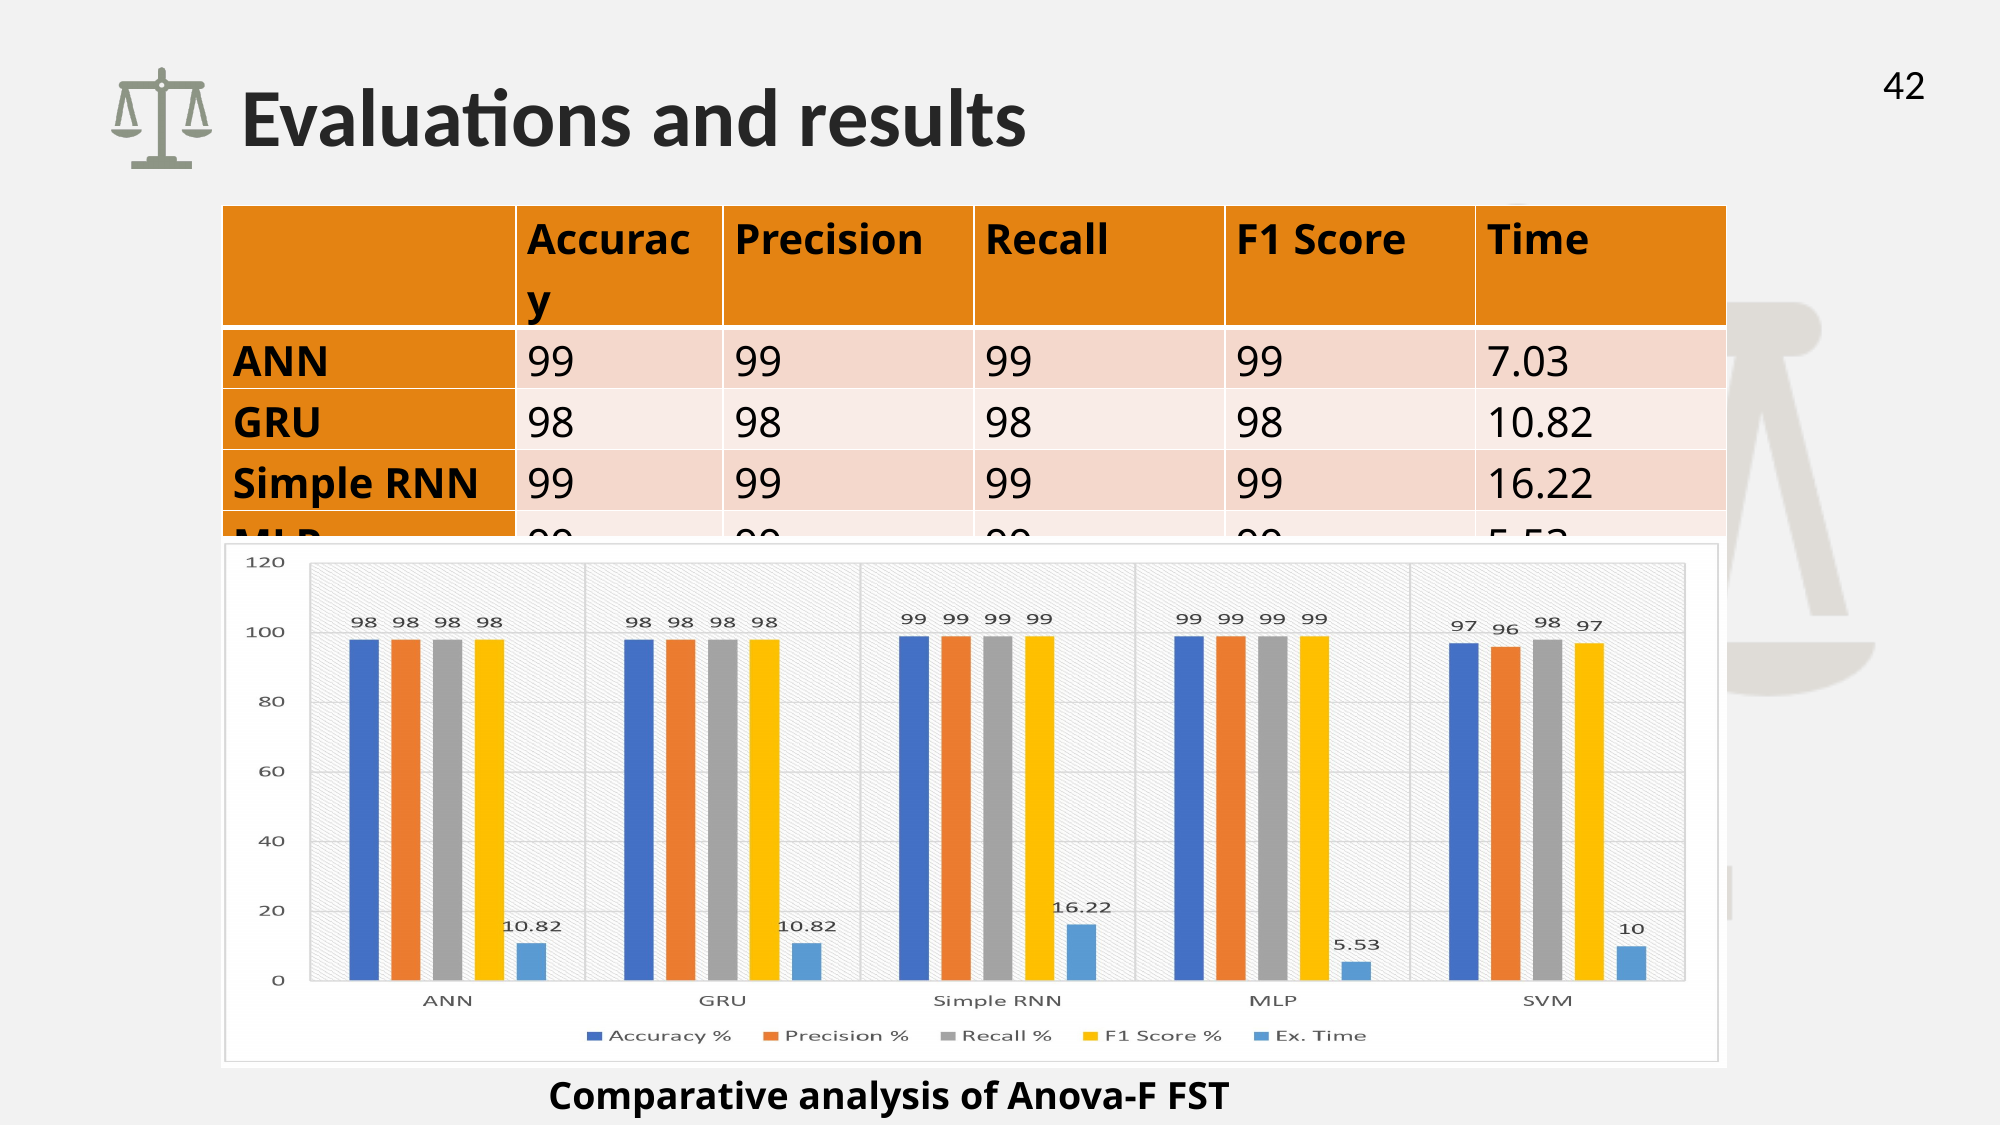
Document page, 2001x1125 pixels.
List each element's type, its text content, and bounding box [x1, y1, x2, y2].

table_cell 99 [975, 511, 1089, 536]
table_cell 98 [975, 389, 1089, 449]
table_cell GRU [223, 389, 515, 449]
table_cell 99 [724, 511, 973, 536]
table_cell Simple RNN [223, 450, 515, 510]
table_cell ANN [223, 330, 515, 388]
table_cell 99 [517, 330, 722, 388]
table_cell 99 [975, 330, 1089, 388]
text_box Comparative analysis of Anova-F FST [533, 1068, 1494, 1125]
table_cell 98 [517, 389, 722, 449]
table_cell 99 [724, 450, 973, 510]
table_cell 99 [517, 511, 722, 536]
table_cell 99 [724, 330, 973, 388]
picture [101, 57, 222, 179]
table_header Recall [975, 206, 1089, 325]
table_header Accuracy [517, 206, 722, 325]
table_cell 98 [724, 389, 973, 449]
table_cell MLP [223, 511, 515, 536]
picture [221, 133, 1947, 1068]
table_header Precision [724, 206, 973, 325]
text_box Evaluations and results [226, 67, 1952, 172]
table_header [223, 206, 515, 325]
table_cell 99 [975, 450, 1089, 510]
table_cell 99 [517, 450, 722, 510]
